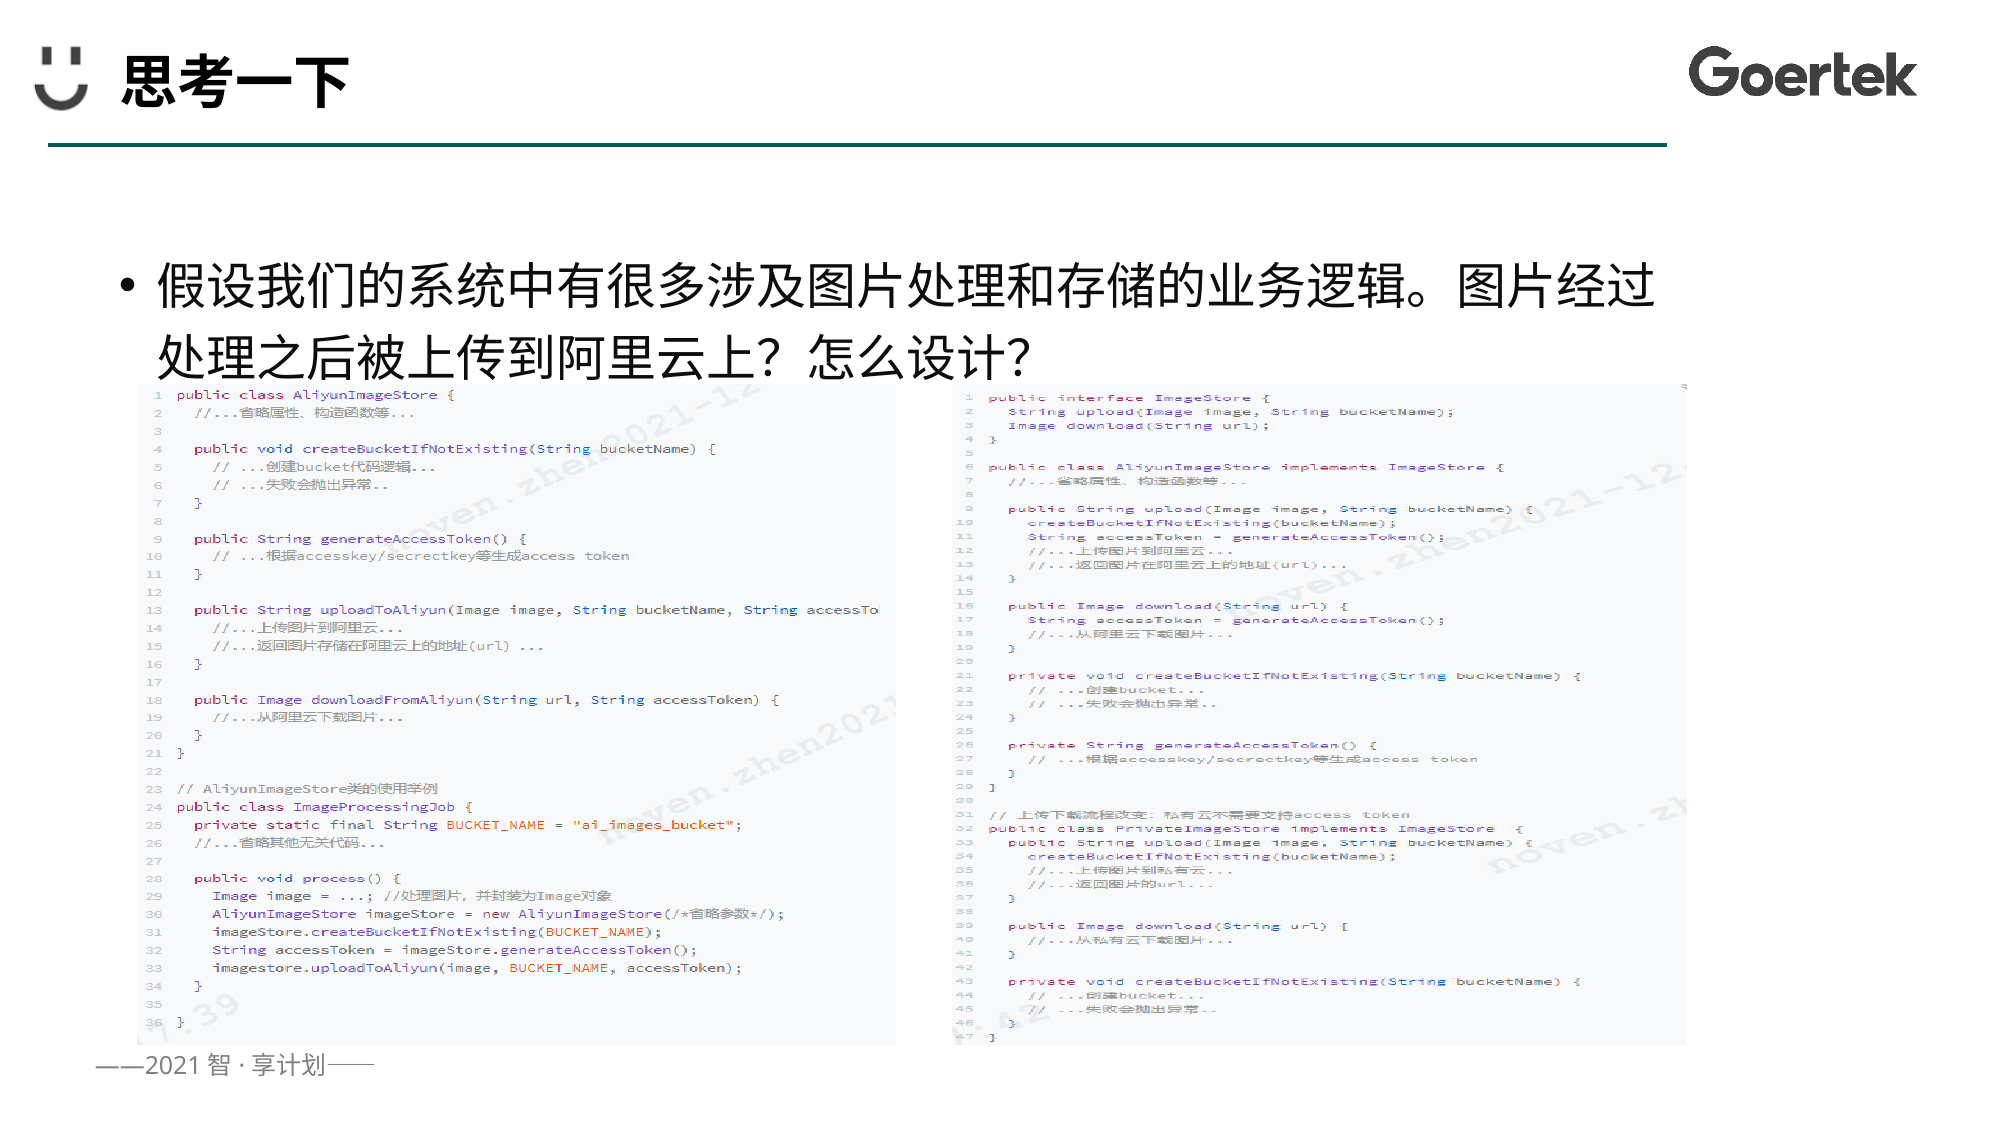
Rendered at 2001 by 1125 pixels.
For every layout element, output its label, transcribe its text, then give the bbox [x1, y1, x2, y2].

text_box 假设我们的系统中有很多涉及图片处理和存储的业务逻辑。图片经过处理之后被上传到阿里云上？怎么设计？ [104, 234, 1687, 509]
picture [18, 33, 104, 121]
text_box 思考一下 [104, 28, 1830, 142]
picture [137, 384, 896, 1045]
picture [1830, 46, 1917, 96]
picture [952, 384, 1687, 1045]
